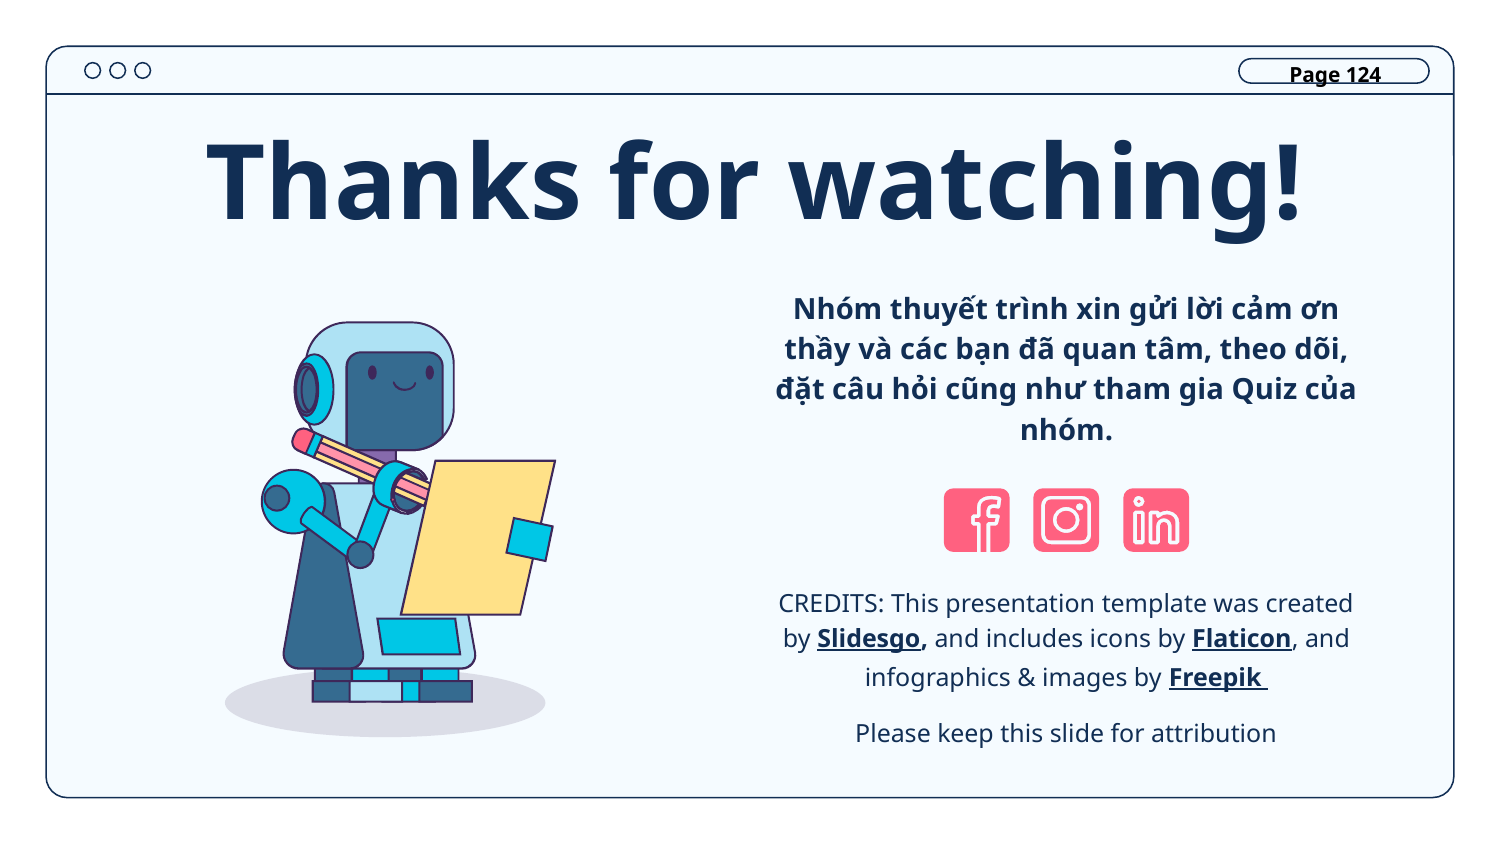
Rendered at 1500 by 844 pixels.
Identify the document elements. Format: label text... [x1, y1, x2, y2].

text_box Please keep this slide for attribution [750, 702, 1383, 746]
subtitle Nhóm thuyết trình xin gửi lời cảm ơn thầy và các bạn đã quan tâm, theo dõi, đặt câu hỏi cũng như tham gia Quiz của nhóm. [750, 275, 1383, 456]
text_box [1033, 488, 1100, 553]
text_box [943, 488, 1010, 553]
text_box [224, 321, 557, 738]
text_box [1123, 488, 1190, 553]
text_box Page 124 [1274, 53, 1398, 94]
title Thanks for watching! [54, 100, 1455, 274]
